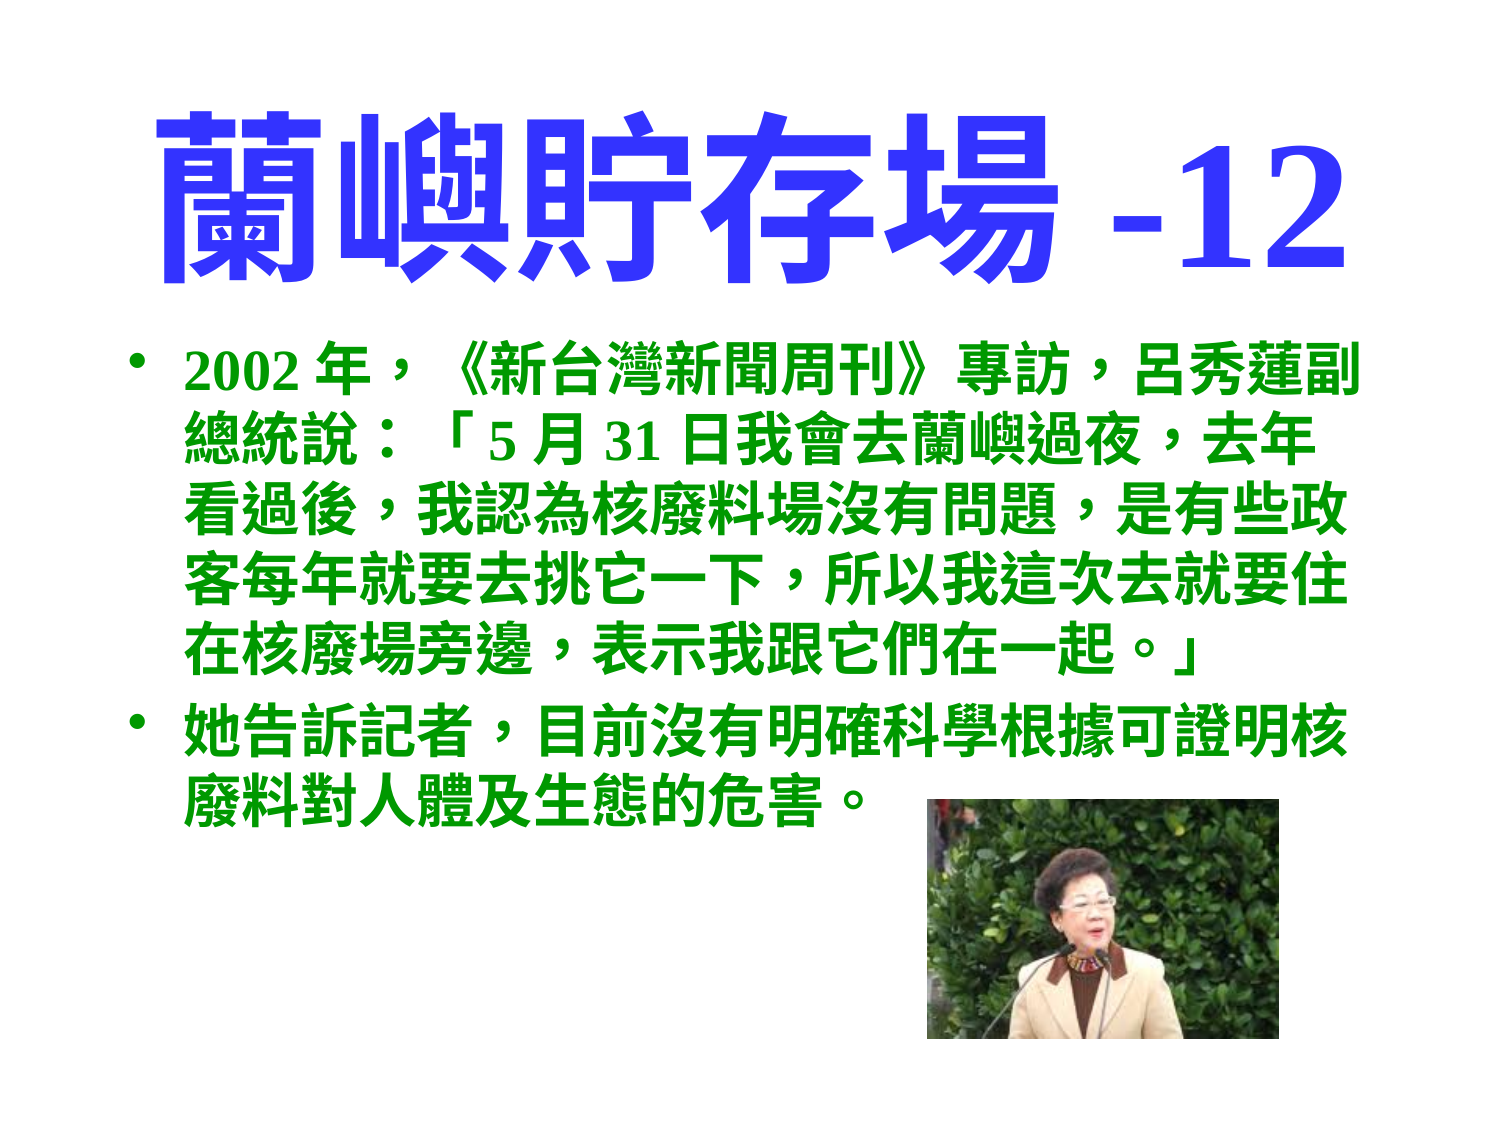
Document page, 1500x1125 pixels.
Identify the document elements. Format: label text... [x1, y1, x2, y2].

list 2002年，《新台灣新聞周刊》專訪，呂秀蓮副總統說：「5月31日我會去蘭嶼過夜，去年看過後，我認為核廢料場沒有問題，是有些政客每年就要去挑它一下，所以我這次去就要住在核廢場旁邊，表示我跟它們在一起。」 她告訴記者，目前沒有明確科學根據可證明核廢料對人體及生態的危害。 [112, 324, 1388, 1000]
title 蘭嶼貯存場-12 [112, 99, 1388, 288]
picture [926, 799, 1280, 1040]
